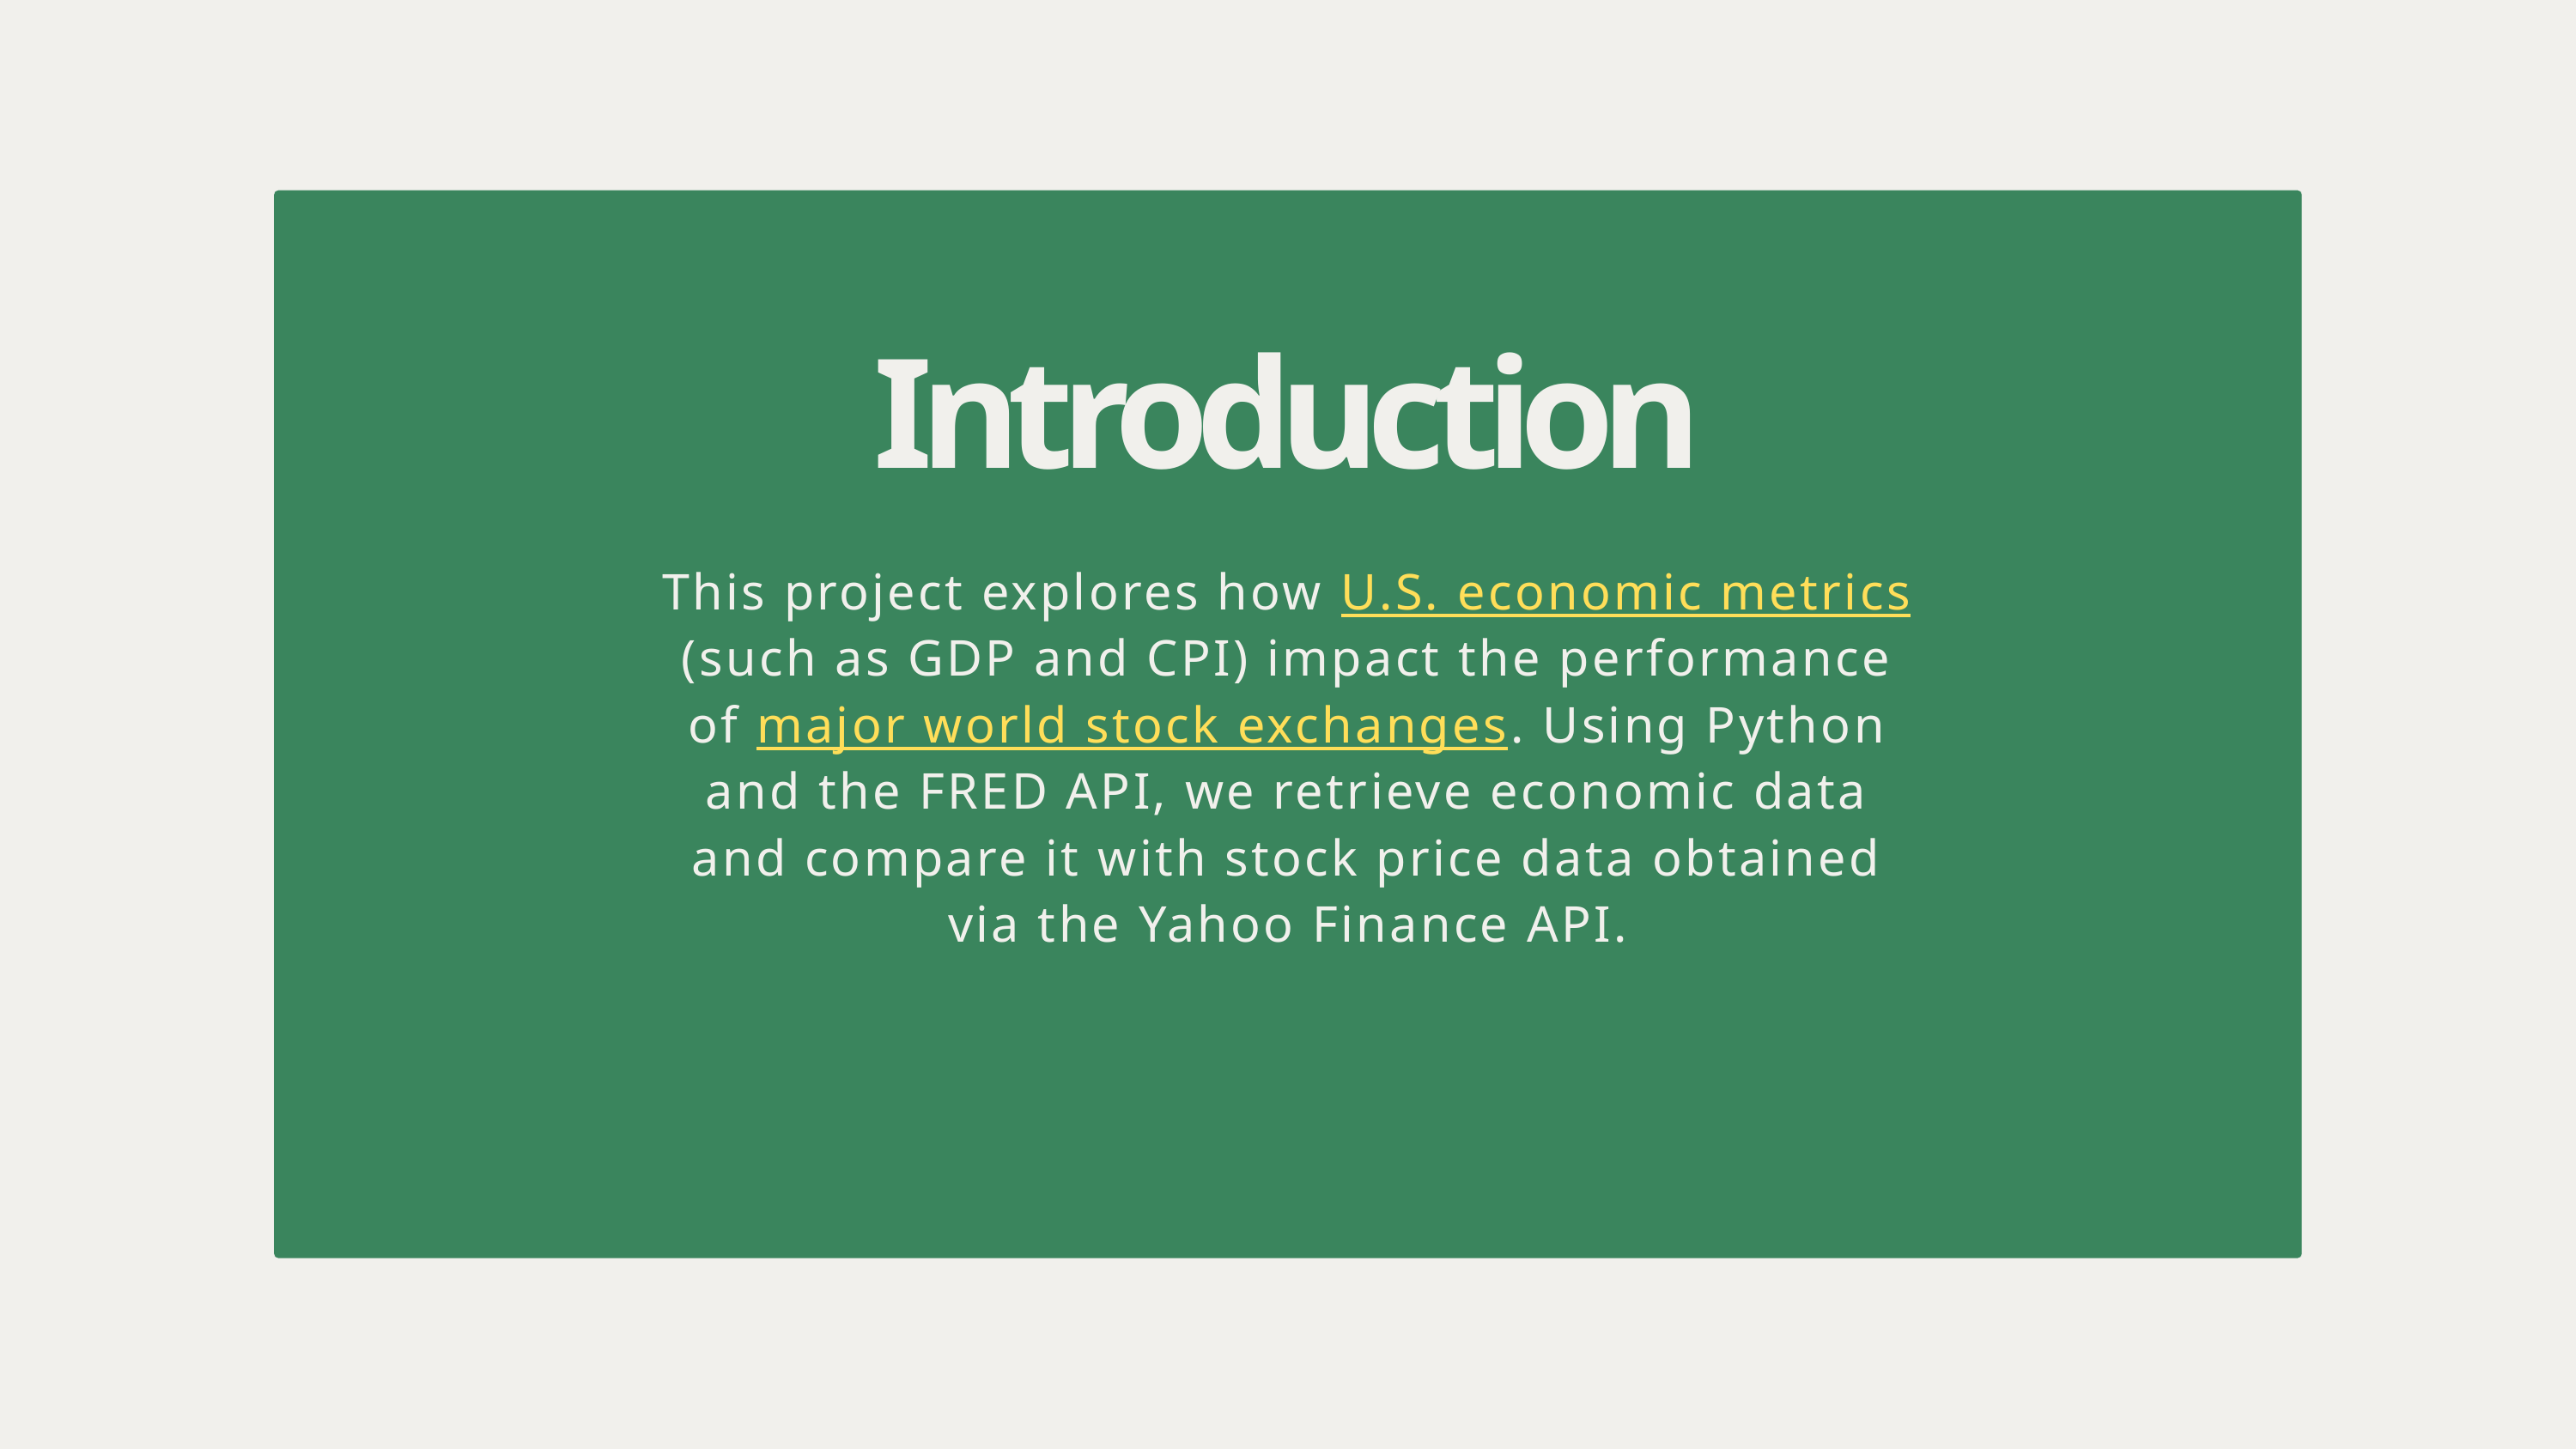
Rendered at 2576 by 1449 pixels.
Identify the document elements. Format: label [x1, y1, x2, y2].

text_box [273, 190, 2302, 1258]
